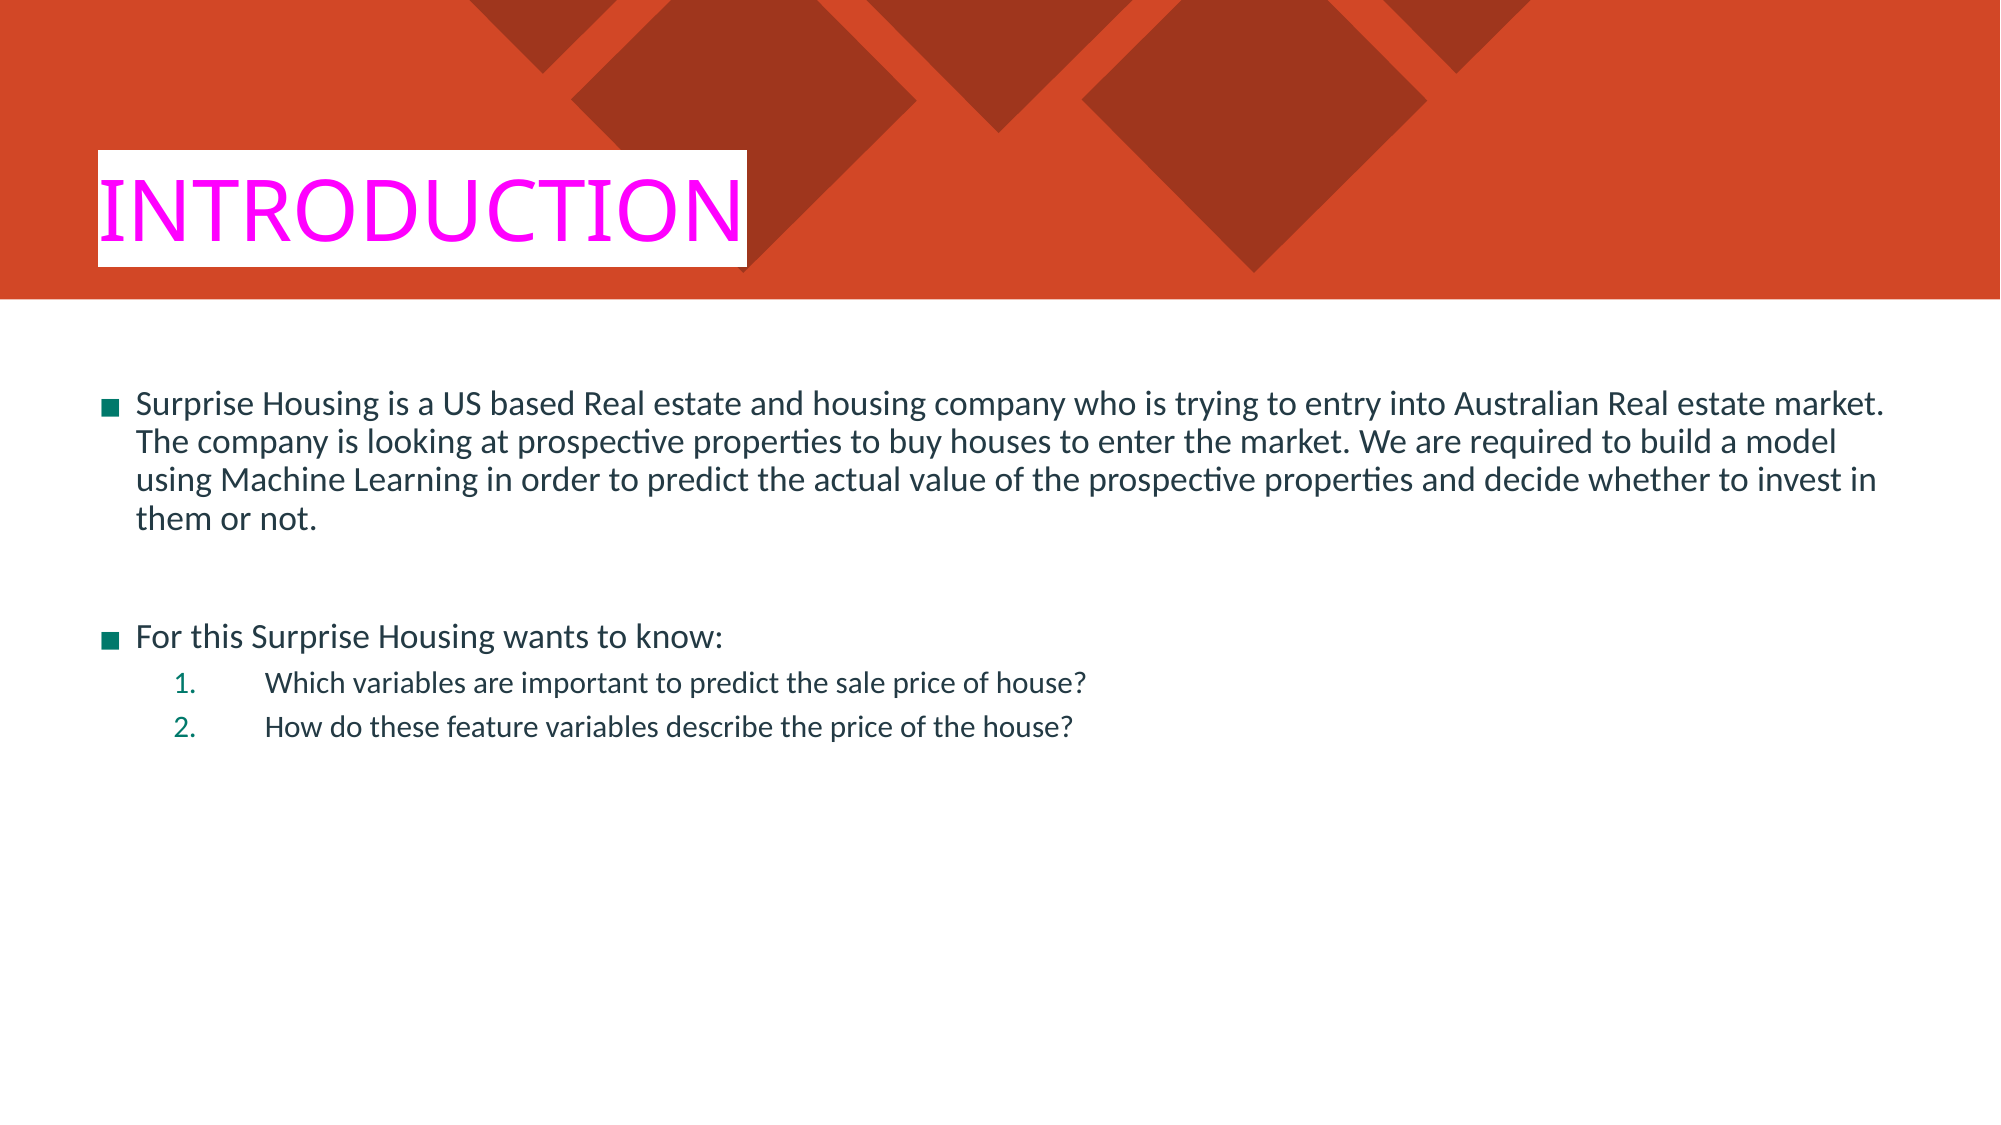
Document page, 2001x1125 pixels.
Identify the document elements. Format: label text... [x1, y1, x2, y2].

title INTRODUCTION [83, 37, 1919, 268]
list Surprise Housing is a US based Real estate and housing company who is trying to entry into Australian Real estate market. The company is looking at prospective properties to buy houses to enter the market. We are required to build a model using Machine Learning in order to predict the actual value of the prospective properties and decide whether to invest in them or not. For this Surprise Housing wants to know: Which variables are important to predict the sale price of house? How do these feature variables describe the price of the house? [83, 377, 1919, 1056]
